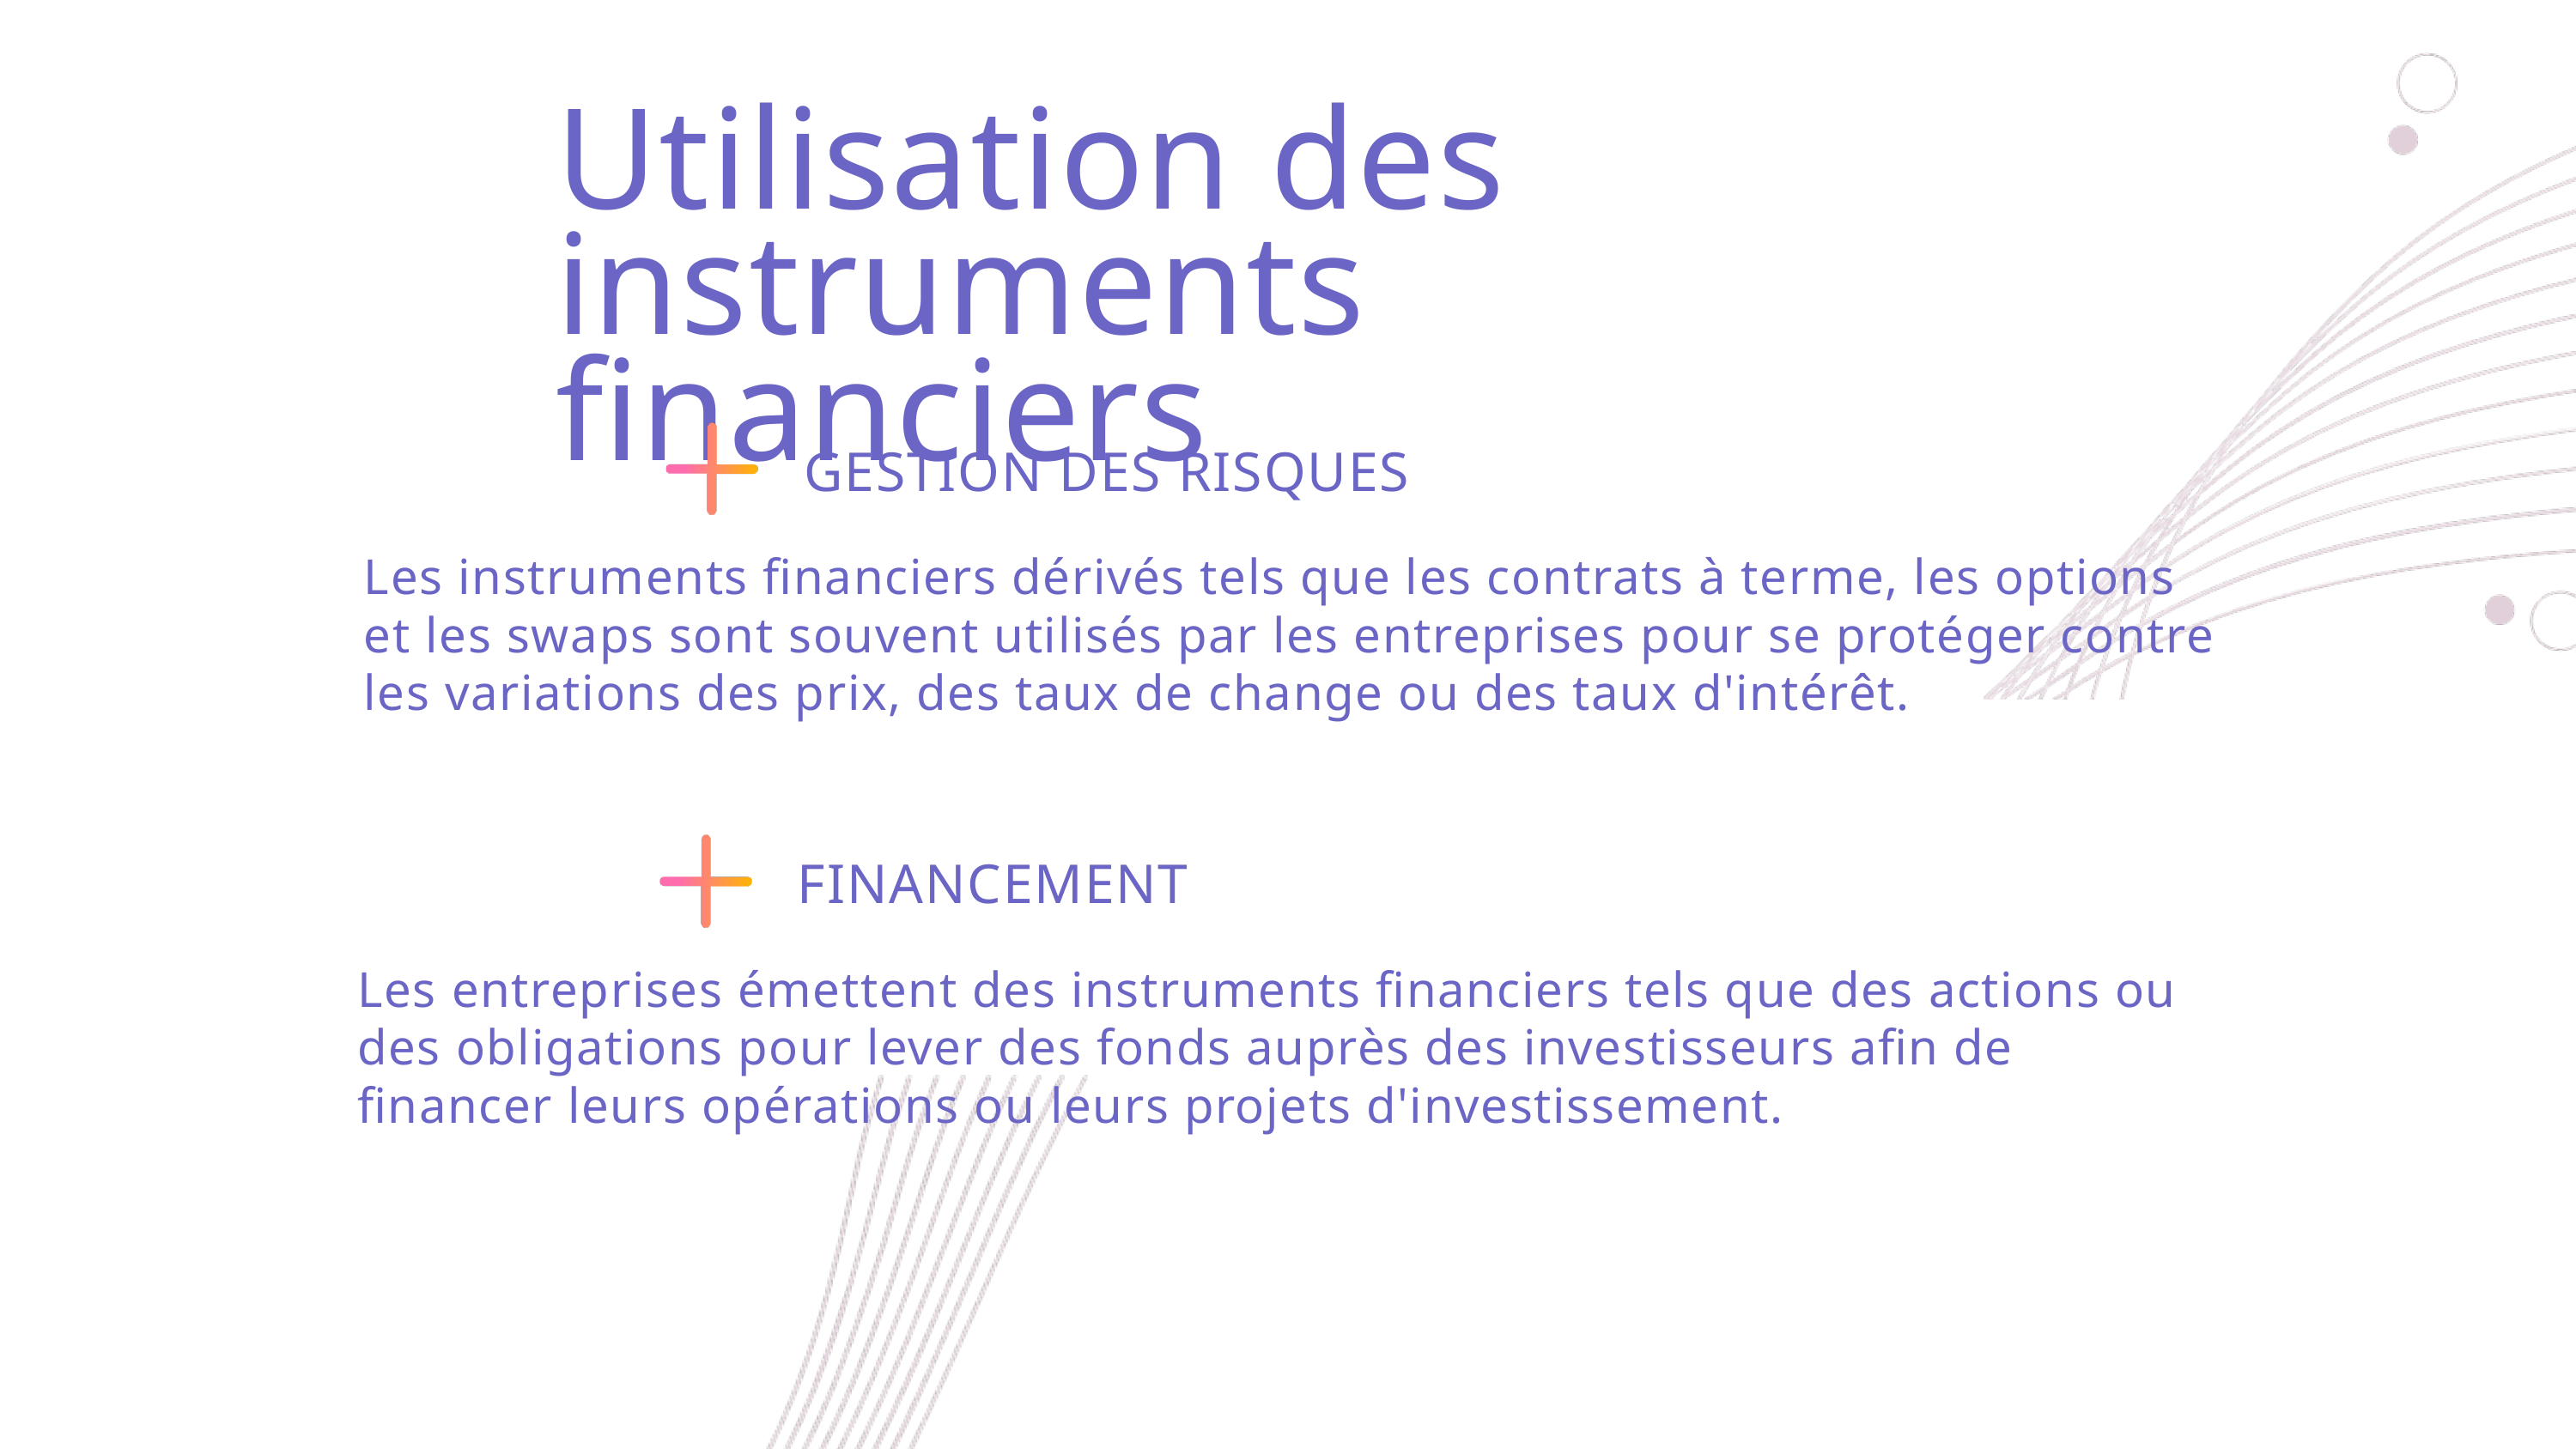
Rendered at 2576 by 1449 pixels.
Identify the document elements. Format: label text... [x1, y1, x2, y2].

text_box [659, 834, 752, 928]
text_box Les entreprises émettent des instruments financiers tels que des actions ou des obligations pour lever des fonds auprès des investisseurs afin de financer leurs opérations ou leurs projets d'investissement. [357, 959, 2219, 1133]
text_box Les instruments financiers dérivés tels que les contrats à terme, les options et les swaps sont souvent utilisés par les entreprises pour se protéger contre les variations des prix, des taux de change ou des taux d'intérêt. [363, 546, 2225, 779]
text_box FINANCEMENT [798, 845, 1659, 915]
text_box GESTION DES RISQUES [804, 432, 1665, 503]
text_box [0, 1074, 1088, 1449]
text_box Utilisation des instruments financiers [556, 111, 2018, 488]
text_box [1983, 0, 2576, 700]
text_box [665, 422, 758, 515]
